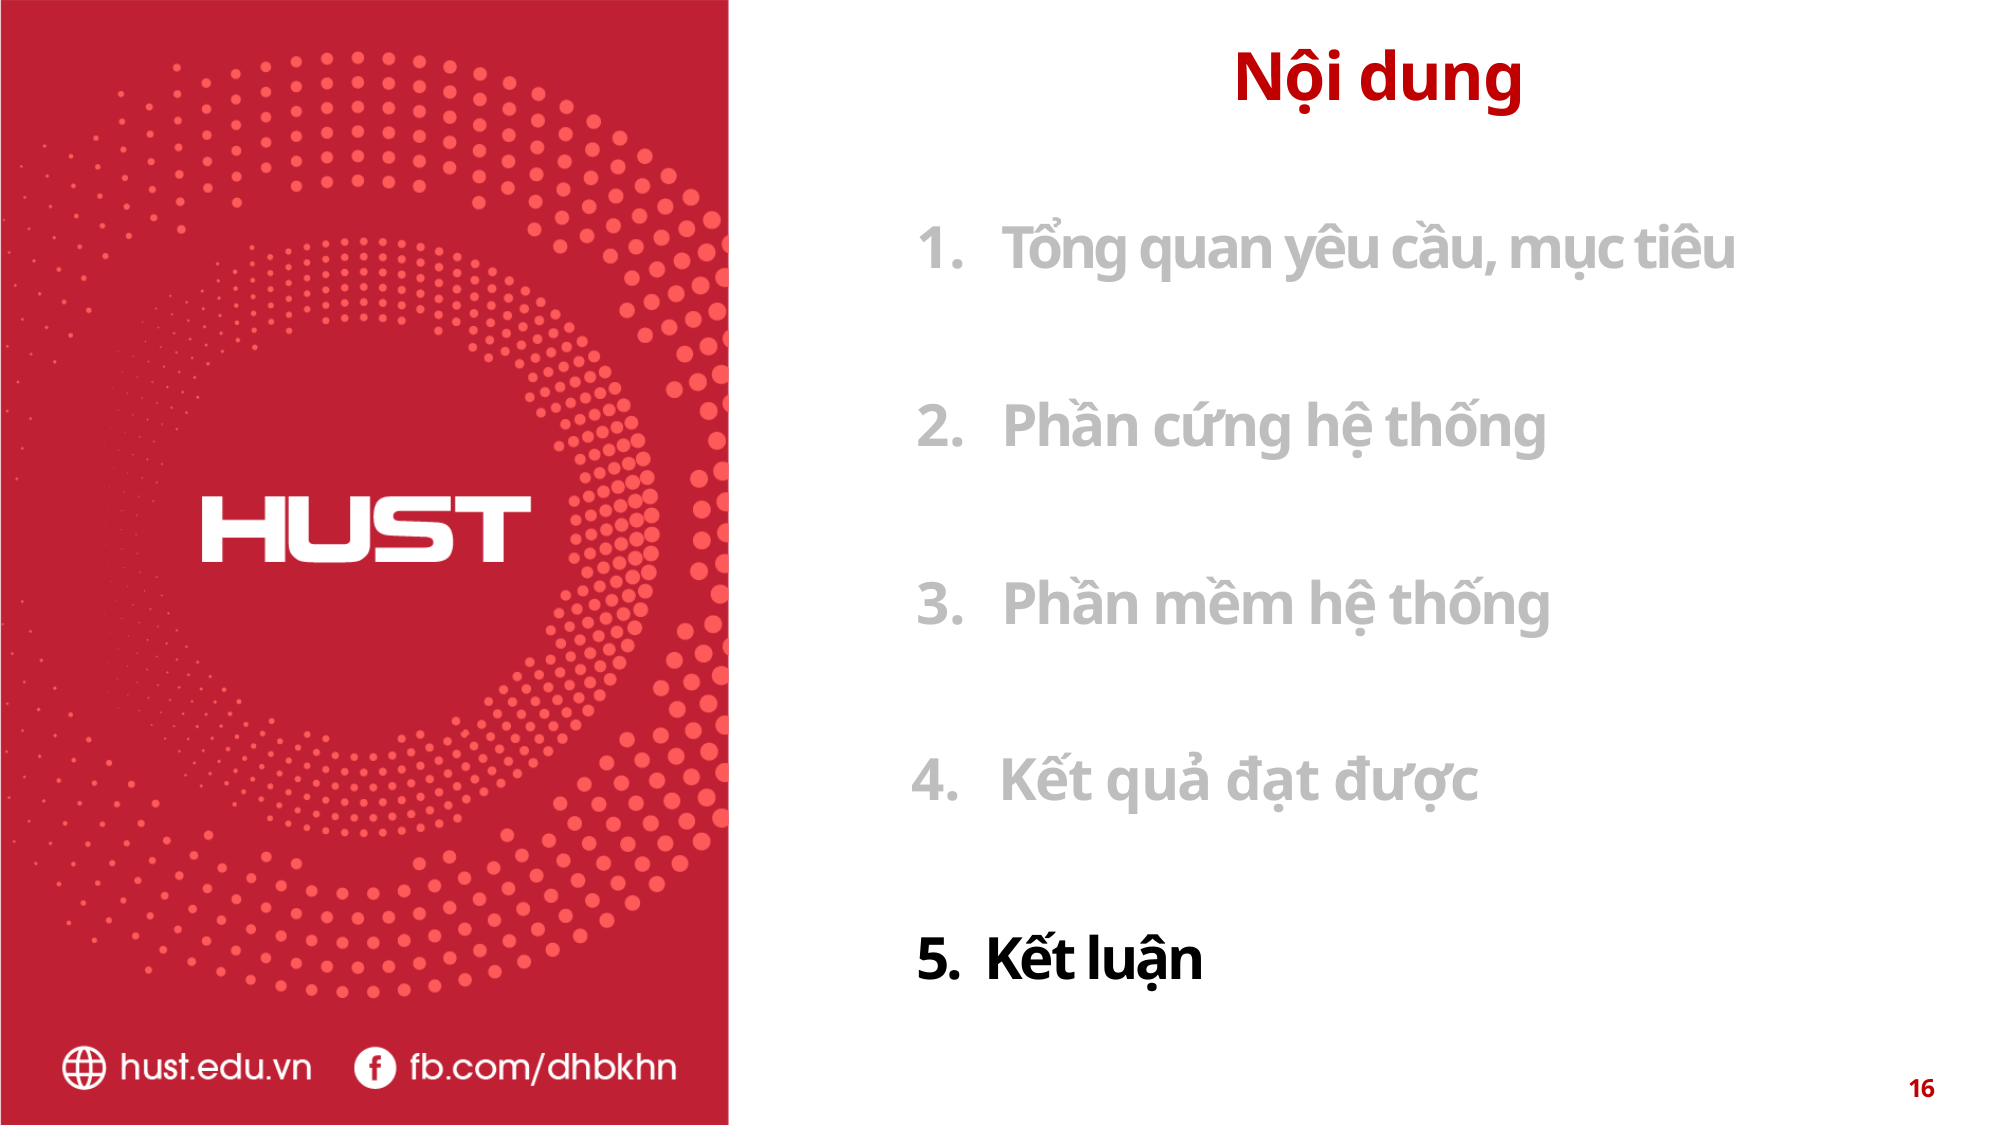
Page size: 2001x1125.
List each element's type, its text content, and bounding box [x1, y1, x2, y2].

title Nội dung [734, 31, 1663, 222]
text_box 4. Kết quả đạt được [894, 734, 1895, 819]
text_box 5. Kết luận [914, 919, 1737, 992]
picture [0, 0, 729, 1125]
text_box Tổng quan yêu cầu, mục tiêu Phần cứng hệ thống Phần mềm hệ thống [914, 207, 1902, 637]
slide_number 16 [1901, 1071, 1944, 1125]
